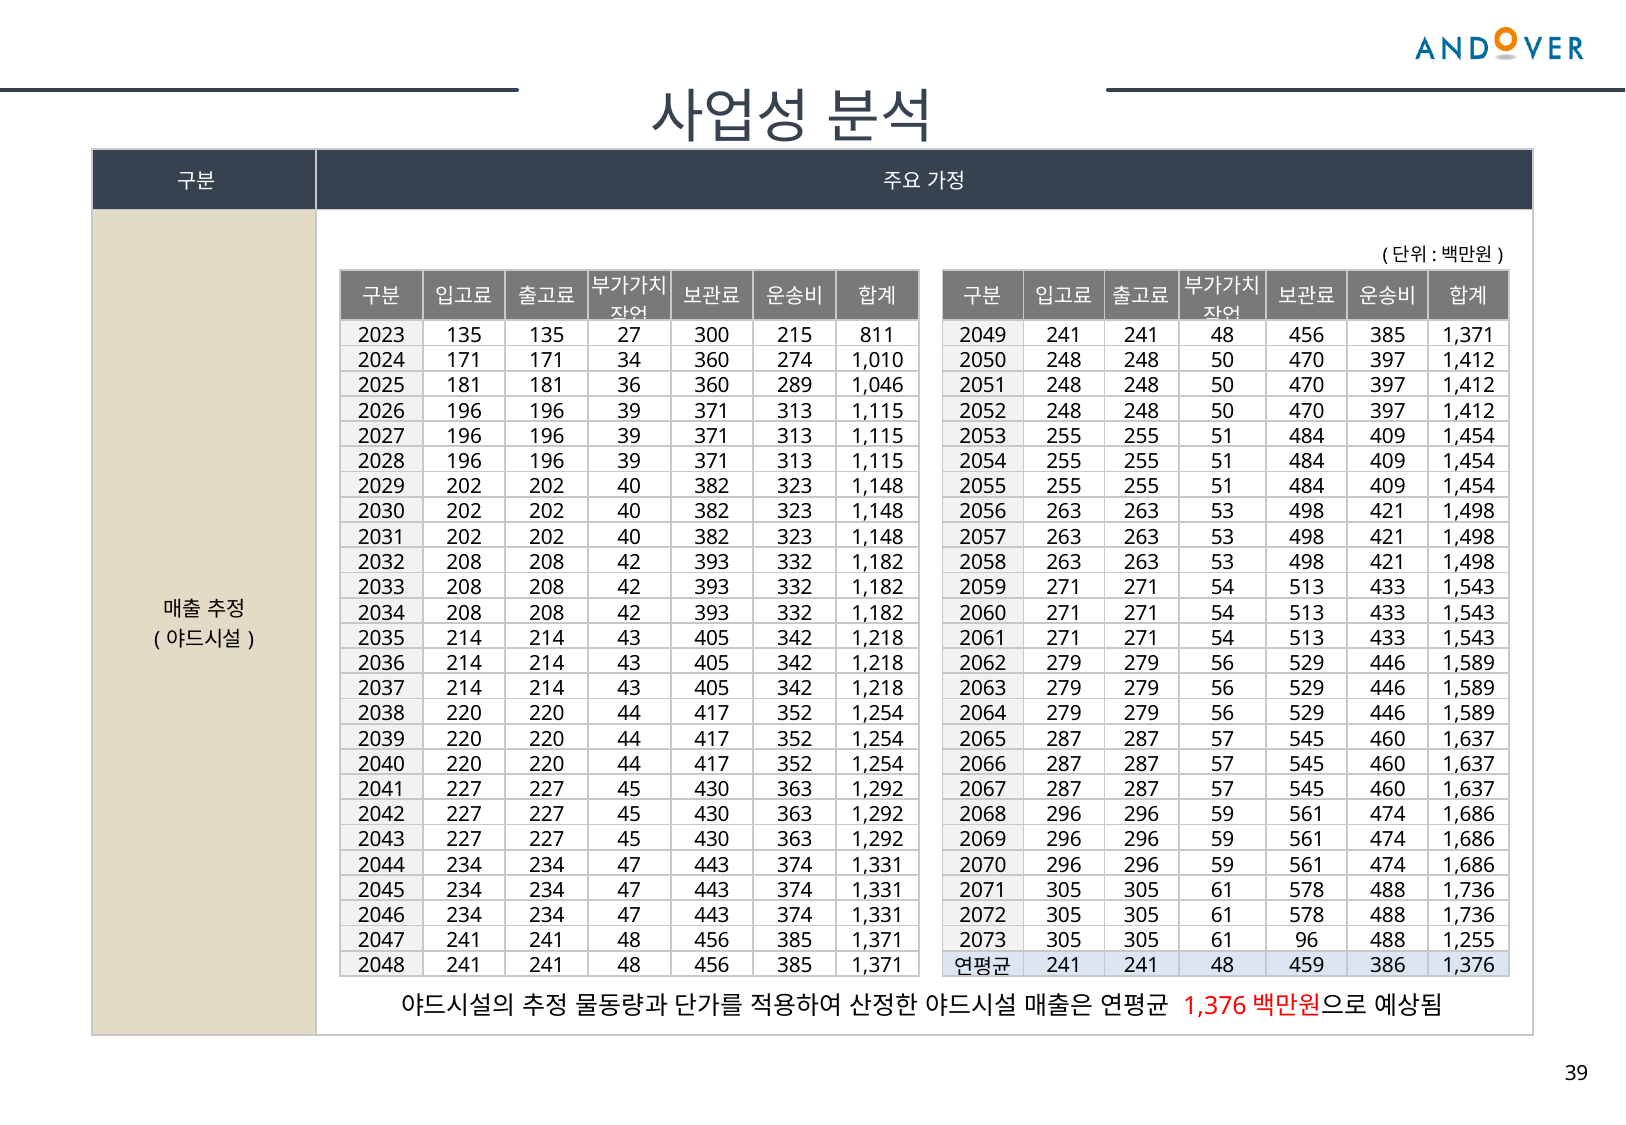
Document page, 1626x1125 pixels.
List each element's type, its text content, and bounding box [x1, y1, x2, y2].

table_cell 474 [1348, 800, 1427, 824]
table_cell 202 [506, 498, 587, 521]
table_cell 2034 [341, 599, 422, 622]
table_cell 545 [1267, 775, 1346, 798]
table_cell 1,218 [837, 674, 918, 698]
table_cell 1,331 [837, 901, 918, 925]
table_cell 1,589 [1429, 674, 1508, 698]
table_cell 460 [1348, 750, 1427, 773]
table_cell 227 [506, 800, 587, 824]
table_cell 1,182 [837, 548, 918, 572]
table_cell 135 [506, 321, 587, 345]
table_cell 227 [506, 775, 587, 798]
table_cell 255 [1105, 447, 1178, 471]
table_cell 474 [1348, 825, 1427, 849]
table_cell 202 [506, 523, 587, 546]
table_cell 470 [1267, 372, 1346, 395]
table_cell 1,218 [837, 649, 918, 672]
table_cell 2072 [943, 901, 1023, 925]
table_cell 2025 [341, 372, 422, 395]
table_cell 279 [1024, 674, 1104, 698]
table_cell 417 [672, 750, 752, 773]
table_cell 2044 [341, 851, 422, 874]
table_cell 305 [1024, 901, 1104, 925]
table_cell 1,148 [837, 498, 918, 521]
table_header 합계 [1429, 271, 1508, 319]
table_cell 227 [424, 825, 504, 849]
table_header 보관료 [1267, 271, 1346, 319]
table_cell 332 [754, 573, 835, 597]
table_cell 96 [1267, 926, 1346, 950]
table_cell 2041 [341, 775, 422, 798]
table_cell 40 [589, 498, 670, 521]
table_header 주요 가정 [317, 150, 1532, 209]
table_cell 305 [1105, 926, 1178, 950]
table_cell 43 [589, 649, 670, 672]
table_cell 421 [1348, 498, 1427, 521]
table_cell 498 [1267, 498, 1346, 521]
table_cell 241 [424, 926, 504, 950]
table_cell 2069 [943, 825, 1023, 849]
table_cell 255 [1024, 422, 1104, 445]
table_cell 234 [424, 851, 504, 874]
table_cell 48 [1180, 321, 1265, 345]
table_cell 47 [589, 901, 670, 925]
table_cell 274 [754, 346, 835, 370]
table_cell 578 [1267, 876, 1346, 899]
table_cell 181 [424, 372, 504, 395]
table_cell 385 [1348, 321, 1427, 345]
table_cell 1,255 [1429, 926, 1508, 950]
table_cell 1,292 [837, 825, 918, 849]
table_cell 50 [1180, 397, 1265, 420]
table_cell 1,454 [1429, 472, 1508, 496]
table_cell 470 [1267, 397, 1346, 420]
table_cell 1,371 [837, 926, 918, 950]
table_cell 매출 추정 (야드시설) [93, 210, 315, 1034]
table_cell 227 [424, 800, 504, 824]
table_cell 2038 [341, 699, 422, 723]
table_cell 61 [1180, 876, 1265, 899]
table_cell 44 [589, 699, 670, 723]
table_cell 430 [672, 775, 752, 798]
table_cell 296 [1024, 825, 1104, 849]
table_cell 214 [424, 674, 504, 698]
table_cell 498 [1267, 523, 1346, 546]
table_cell 279 [1105, 699, 1178, 723]
table_cell 456 [1267, 321, 1346, 345]
table_cell 417 [672, 725, 752, 748]
table_cell 208 [506, 573, 587, 597]
table_cell 371 [672, 422, 752, 445]
table_cell 405 [672, 624, 752, 647]
table_cell 234 [424, 876, 504, 899]
table_cell 470 [1267, 346, 1346, 370]
table_cell 2024 [341, 346, 422, 370]
table_header 구분 [341, 271, 422, 319]
table_cell 263 [1024, 498, 1104, 521]
table_cell 47 [589, 851, 670, 874]
table_cell 1,589 [1429, 699, 1508, 723]
table_cell 385 [754, 926, 835, 950]
table_cell 1,543 [1429, 599, 1508, 622]
table_cell 56 [1180, 674, 1265, 698]
table_cell 234 [506, 876, 587, 899]
table_cell 397 [1348, 346, 1427, 370]
table_cell 409 [1348, 472, 1427, 496]
table_cell 39 [589, 397, 670, 420]
table_cell 50 [1180, 346, 1265, 370]
table_cell 352 [754, 750, 835, 773]
table_cell 59 [1180, 851, 1265, 874]
table_cell 45 [589, 775, 670, 798]
table_cell 386 [1348, 952, 1427, 975]
table_cell 61 [1180, 926, 1265, 950]
table_cell 2050 [943, 346, 1023, 370]
table_cell 241 [506, 926, 587, 950]
table_header 출고료 [506, 271, 587, 319]
table_cell 382 [672, 523, 752, 546]
table_cell 2033 [341, 573, 422, 597]
table_cell 2061 [943, 624, 1023, 647]
table_cell 513 [1267, 573, 1346, 597]
table_cell 208 [424, 573, 504, 597]
table_cell 2026 [341, 397, 422, 420]
table_cell 248 [1024, 346, 1104, 370]
table_cell 382 [672, 498, 752, 521]
table_cell 446 [1348, 699, 1427, 723]
table_cell 397 [1348, 372, 1427, 395]
table_cell 459 [1267, 952, 1346, 975]
table_cell [317, 210, 1532, 1034]
table_cell 227 [424, 775, 504, 798]
table_cell 196 [506, 397, 587, 420]
table_cell 2070 [943, 851, 1023, 874]
table_cell 53 [1180, 498, 1265, 521]
table_cell 171 [424, 346, 504, 370]
table_cell 196 [424, 447, 504, 471]
table_cell 42 [589, 548, 670, 572]
table_cell 305 [1024, 926, 1104, 950]
table_cell 1,115 [837, 397, 918, 420]
table_cell 2039 [341, 725, 422, 748]
table_cell 433 [1348, 573, 1427, 597]
table_cell 214 [424, 624, 504, 647]
table_cell 241 [424, 952, 504, 975]
picture [1403, 18, 1604, 77]
table_cell 271 [1024, 573, 1104, 597]
table_cell 1,254 [837, 750, 918, 773]
table_cell 811 [837, 321, 918, 345]
table_cell 488 [1348, 901, 1427, 925]
table_cell 241 [1105, 952, 1178, 975]
table_cell 2040 [341, 750, 422, 773]
table_cell 1,637 [1429, 775, 1508, 798]
table_cell 45 [589, 825, 670, 849]
table_cell 1,292 [837, 800, 918, 824]
table_cell 248 [1105, 397, 1178, 420]
table_cell 342 [754, 649, 835, 672]
table_cell 393 [672, 599, 752, 622]
table_cell 214 [506, 649, 587, 672]
table_cell 287 [1024, 725, 1104, 748]
table_cell 196 [424, 397, 504, 420]
table_cell 40 [589, 472, 670, 496]
table_cell 2035 [341, 624, 422, 647]
table_cell 287 [1024, 775, 1104, 798]
table_cell 374 [754, 876, 835, 899]
table_header 보관료 [672, 271, 752, 319]
table_cell 474 [1348, 851, 1427, 874]
table_cell 430 [672, 825, 752, 849]
table_cell 363 [754, 800, 835, 824]
table_cell 2042 [341, 800, 422, 824]
table_cell 529 [1267, 699, 1346, 723]
table_cell 1,686 [1429, 825, 1508, 849]
table_cell 271 [1105, 573, 1178, 597]
table_cell 51 [1180, 422, 1265, 445]
table_cell 1,376 [1429, 952, 1508, 975]
table_cell 42 [589, 599, 670, 622]
table_header 합계 [837, 271, 918, 319]
table_cell 2073 [943, 926, 1023, 950]
table_cell 488 [1348, 926, 1427, 950]
table_cell 529 [1267, 674, 1346, 698]
table_cell 2027 [341, 422, 422, 445]
table_cell 484 [1267, 422, 1346, 445]
table_cell 214 [506, 674, 587, 698]
table_cell 561 [1267, 851, 1346, 874]
table_cell 44 [589, 725, 670, 748]
table_cell 2071 [943, 876, 1023, 899]
table_cell 255 [1105, 472, 1178, 496]
table_cell 53 [1180, 548, 1265, 572]
table_cell 56 [1180, 649, 1265, 672]
table_header 출고료 [1105, 271, 1178, 319]
table_cell 51 [1180, 472, 1265, 496]
table_cell 196 [424, 422, 504, 445]
table_cell 202 [424, 498, 504, 521]
table_cell 382 [672, 472, 752, 496]
table_cell 1,412 [1429, 372, 1508, 395]
table_header 구분 [93, 150, 315, 209]
table_cell 2032 [341, 548, 422, 572]
table_cell 305 [1105, 901, 1178, 925]
table_cell 2051 [943, 372, 1023, 395]
table_cell 2065 [943, 725, 1023, 748]
table_cell 1,331 [837, 876, 918, 899]
table_cell 241 [1105, 321, 1178, 345]
table_cell 296 [1024, 851, 1104, 874]
table_cell 443 [672, 876, 752, 899]
table_cell 56 [1180, 699, 1265, 723]
table_cell 279 [1105, 649, 1178, 672]
table_cell 371 [672, 447, 752, 471]
table_header 부가가치 작업 [589, 271, 670, 319]
table_cell 456 [672, 952, 752, 975]
table_cell 57 [1180, 725, 1265, 748]
table_cell 263 [1105, 548, 1178, 572]
table_cell 48 [1180, 952, 1265, 975]
table_cell 220 [506, 699, 587, 723]
table_cell 1,498 [1429, 548, 1508, 572]
table_cell 397 [1348, 397, 1427, 420]
table_cell 214 [424, 649, 504, 672]
table_cell 220 [424, 750, 504, 773]
table_cell 1,686 [1429, 851, 1508, 874]
table_cell 59 [1180, 825, 1265, 849]
table_cell 208 [424, 548, 504, 572]
table_cell 1,686 [1429, 800, 1508, 824]
table_cell 1,454 [1429, 422, 1508, 445]
table_cell 57 [1180, 775, 1265, 798]
text_box 야드시설의 추정 물동량과 단가를 적용하여 산정한 야드시설 매출은 연평균 1,376백만원으로 예상됨 [386, 982, 1474, 1028]
table_cell 연평균 [943, 952, 1023, 975]
table_cell 1,046 [837, 372, 918, 395]
table_cell 34 [589, 346, 670, 370]
table_cell 241 [1024, 321, 1104, 345]
table_header 운송비 [754, 271, 835, 319]
table_cell 44 [589, 750, 670, 773]
table_cell 2066 [943, 750, 1023, 773]
table_cell 545 [1267, 725, 1346, 748]
table_cell 332 [754, 599, 835, 622]
table_cell 342 [754, 674, 835, 698]
table_cell 248 [1024, 397, 1104, 420]
table_cell 234 [506, 901, 587, 925]
table_cell 2060 [943, 599, 1023, 622]
table_cell 484 [1267, 447, 1346, 471]
table_cell 385 [754, 952, 835, 975]
table_cell 50 [1180, 372, 1265, 395]
table_cell 443 [672, 851, 752, 874]
table_cell 409 [1348, 447, 1427, 471]
table_cell 1,543 [1429, 624, 1508, 647]
text_box 사업성 분석 [635, 1, 1225, 157]
table_cell 313 [754, 422, 835, 445]
table_cell 296 [1105, 800, 1178, 824]
table_cell 271 [1105, 599, 1178, 622]
table_cell 2068 [943, 800, 1023, 824]
table_cell 255 [1024, 447, 1104, 471]
table_cell 181 [506, 372, 587, 395]
table_cell 2067 [943, 775, 1023, 798]
table_cell 57 [1180, 750, 1265, 773]
table_cell 2043 [341, 825, 422, 849]
table_cell 433 [1348, 599, 1427, 622]
table_cell 51 [1180, 447, 1265, 471]
table_cell 513 [1267, 624, 1346, 647]
table_cell 227 [506, 825, 587, 849]
table_cell 363 [754, 775, 835, 798]
table_cell 255 [1105, 422, 1178, 445]
table_cell 1,454 [1429, 447, 1508, 471]
table_cell 208 [506, 548, 587, 572]
table_cell 171 [506, 346, 587, 370]
table_cell 263 [1024, 548, 1104, 572]
table_cell 430 [672, 800, 752, 824]
table_cell 578 [1267, 901, 1346, 925]
table_cell 263 [1105, 498, 1178, 521]
table_cell 43 [589, 624, 670, 647]
table_cell 53 [1180, 523, 1265, 546]
table_cell 48 [589, 926, 670, 950]
table_cell 2037 [341, 674, 422, 698]
table_cell 1,412 [1429, 397, 1508, 420]
table_cell 296 [1024, 800, 1104, 824]
table_cell 498 [1267, 548, 1346, 572]
table_cell 54 [1180, 624, 1265, 647]
table_cell 1,254 [837, 725, 918, 748]
table_cell 220 [506, 750, 587, 773]
table_cell 234 [506, 851, 587, 874]
table_cell 279 [1024, 649, 1104, 672]
table_cell 1,254 [837, 699, 918, 723]
table_cell 456 [672, 926, 752, 950]
table_cell 323 [754, 472, 835, 496]
table_cell 248 [1105, 346, 1178, 370]
table_cell 2030 [341, 498, 422, 521]
table_cell 1,371 [1429, 321, 1508, 345]
table_cell 2049 [943, 321, 1023, 345]
table_cell 289 [754, 372, 835, 395]
table_cell 255 [1024, 472, 1104, 496]
table_header 부가가치 작업 [1180, 271, 1265, 319]
table_cell 208 [424, 599, 504, 622]
table_cell 59 [1180, 800, 1265, 824]
table_cell 405 [672, 674, 752, 698]
table_cell 2046 [341, 901, 422, 925]
table_cell 1,115 [837, 422, 918, 445]
table_cell 2023 [341, 321, 422, 345]
table_cell 393 [672, 548, 752, 572]
table_cell 460 [1348, 775, 1427, 798]
table_cell 417 [672, 699, 752, 723]
table_cell 360 [672, 346, 752, 370]
table_cell 2056 [943, 498, 1023, 521]
table_cell 39 [589, 447, 670, 471]
table_cell 263 [1105, 523, 1178, 546]
table_cell 241 [506, 952, 587, 975]
table_cell 27 [589, 321, 670, 345]
table_cell 2059 [943, 573, 1023, 597]
table_cell 2054 [943, 447, 1023, 471]
table_cell 305 [1105, 876, 1178, 899]
table_cell 271 [1105, 624, 1178, 647]
table_cell 40 [589, 523, 670, 546]
table_cell 47 [589, 876, 670, 899]
table_cell 263 [1024, 523, 1104, 546]
table_cell 2063 [943, 674, 1023, 698]
table_cell 2036 [341, 649, 422, 672]
table_cell 1,736 [1429, 876, 1508, 899]
table_cell 2052 [943, 397, 1023, 420]
table_cell 202 [424, 523, 504, 546]
table_cell 202 [506, 472, 587, 496]
table_cell 1,371 [837, 952, 918, 975]
table_cell 279 [1105, 674, 1178, 698]
table_cell 271 [1024, 624, 1104, 647]
table_cell 2064 [943, 699, 1023, 723]
table_cell 54 [1180, 599, 1265, 622]
table_cell 61 [1180, 901, 1265, 925]
slide_number 39 [1237, 1043, 1604, 1104]
table_cell 241 [1024, 952, 1104, 975]
table_cell 220 [506, 725, 587, 748]
text_box (단위:백만원) [1337, 242, 1504, 265]
table_cell 135 [424, 321, 504, 345]
table_cell 248 [1105, 372, 1178, 395]
table_cell 1,182 [837, 599, 918, 622]
table_cell 300 [672, 321, 752, 345]
table_cell 2045 [341, 876, 422, 899]
table_cell 271 [1024, 599, 1104, 622]
table_cell 313 [754, 447, 835, 471]
table_cell 332 [754, 548, 835, 572]
table_cell 208 [506, 599, 587, 622]
table_header 구분 [943, 271, 1023, 319]
table_cell 2047 [341, 926, 422, 950]
table_cell 561 [1267, 800, 1346, 824]
table_cell 460 [1348, 725, 1427, 748]
table_cell 446 [1348, 649, 1427, 672]
table_cell 39 [589, 422, 670, 445]
table_cell 43 [589, 674, 670, 698]
table_cell 1,637 [1429, 725, 1508, 748]
table_cell 1,292 [837, 775, 918, 798]
table_cell 214 [506, 624, 587, 647]
table_cell 393 [672, 573, 752, 597]
table_cell 234 [424, 901, 504, 925]
table_cell 421 [1348, 523, 1427, 546]
table_cell 42 [589, 573, 670, 597]
table_header 입고료 [1024, 271, 1104, 319]
table_cell 352 [754, 699, 835, 723]
table_cell 529 [1267, 649, 1346, 672]
table_cell 287 [1105, 775, 1178, 798]
table_cell 409 [1348, 422, 1427, 445]
table_header 입고료 [424, 271, 504, 319]
table_cell 1,498 [1429, 498, 1508, 521]
table_header 운송비 [1348, 271, 1427, 319]
table_cell 360 [672, 372, 752, 395]
table_cell 2055 [943, 472, 1023, 496]
table_cell 443 [672, 901, 752, 925]
table_cell 296 [1105, 825, 1178, 849]
table_cell 313 [754, 397, 835, 420]
table_cell 2048 [341, 952, 422, 975]
table_cell 1,010 [837, 346, 918, 370]
table_cell 220 [424, 699, 504, 723]
table_cell 1,637 [1429, 750, 1508, 773]
table_cell 323 [754, 523, 835, 546]
table_cell 363 [754, 825, 835, 849]
table_cell 2028 [341, 447, 422, 471]
table_cell 374 [754, 851, 835, 874]
table_cell 433 [1348, 624, 1427, 647]
table_cell 342 [754, 624, 835, 647]
table_cell 196 [506, 447, 587, 471]
table_cell 561 [1267, 825, 1346, 849]
table_cell 36 [589, 372, 670, 395]
table_cell 374 [754, 901, 835, 925]
table_cell 248 [1024, 372, 1104, 395]
table_cell 287 [1105, 750, 1178, 773]
table_cell 48 [589, 952, 670, 975]
table_cell 1,182 [837, 573, 918, 597]
table_cell 1,148 [837, 523, 918, 546]
table_cell 215 [754, 321, 835, 345]
table_cell 513 [1267, 599, 1346, 622]
table_cell 545 [1267, 750, 1346, 773]
table_cell 1,589 [1429, 649, 1508, 672]
table_cell 1,148 [837, 472, 918, 496]
table_cell 1,498 [1429, 523, 1508, 546]
table_cell 287 [1105, 725, 1178, 748]
table_cell 2053 [943, 422, 1023, 445]
table_cell 45 [589, 800, 670, 824]
table_cell 202 [424, 472, 504, 496]
table_cell 1,543 [1429, 573, 1508, 597]
table_cell 220 [424, 725, 504, 748]
table_cell 2057 [943, 523, 1023, 546]
table_cell 305 [1024, 876, 1104, 899]
table_cell 446 [1348, 674, 1427, 698]
table_cell 54 [1180, 573, 1265, 597]
table_cell 1,736 [1429, 901, 1508, 925]
table_cell 421 [1348, 548, 1427, 572]
table_cell 323 [754, 498, 835, 521]
table_cell 352 [754, 725, 835, 748]
table_cell 405 [672, 649, 752, 672]
table_cell 2031 [341, 523, 422, 546]
table_cell 196 [506, 422, 587, 445]
table_cell 2029 [341, 472, 422, 496]
table_cell 1,412 [1429, 346, 1508, 370]
table_cell 1,218 [837, 624, 918, 647]
table_cell 488 [1348, 876, 1427, 899]
table_cell 2058 [943, 548, 1023, 572]
table_cell 287 [1024, 750, 1104, 773]
table_cell 296 [1105, 851, 1178, 874]
table_cell 1,331 [837, 851, 918, 874]
table_cell 1,115 [837, 447, 918, 471]
table_cell 279 [1024, 699, 1104, 723]
table_cell 484 [1267, 472, 1346, 496]
table_cell 371 [672, 397, 752, 420]
table_cell 2062 [943, 649, 1023, 672]
